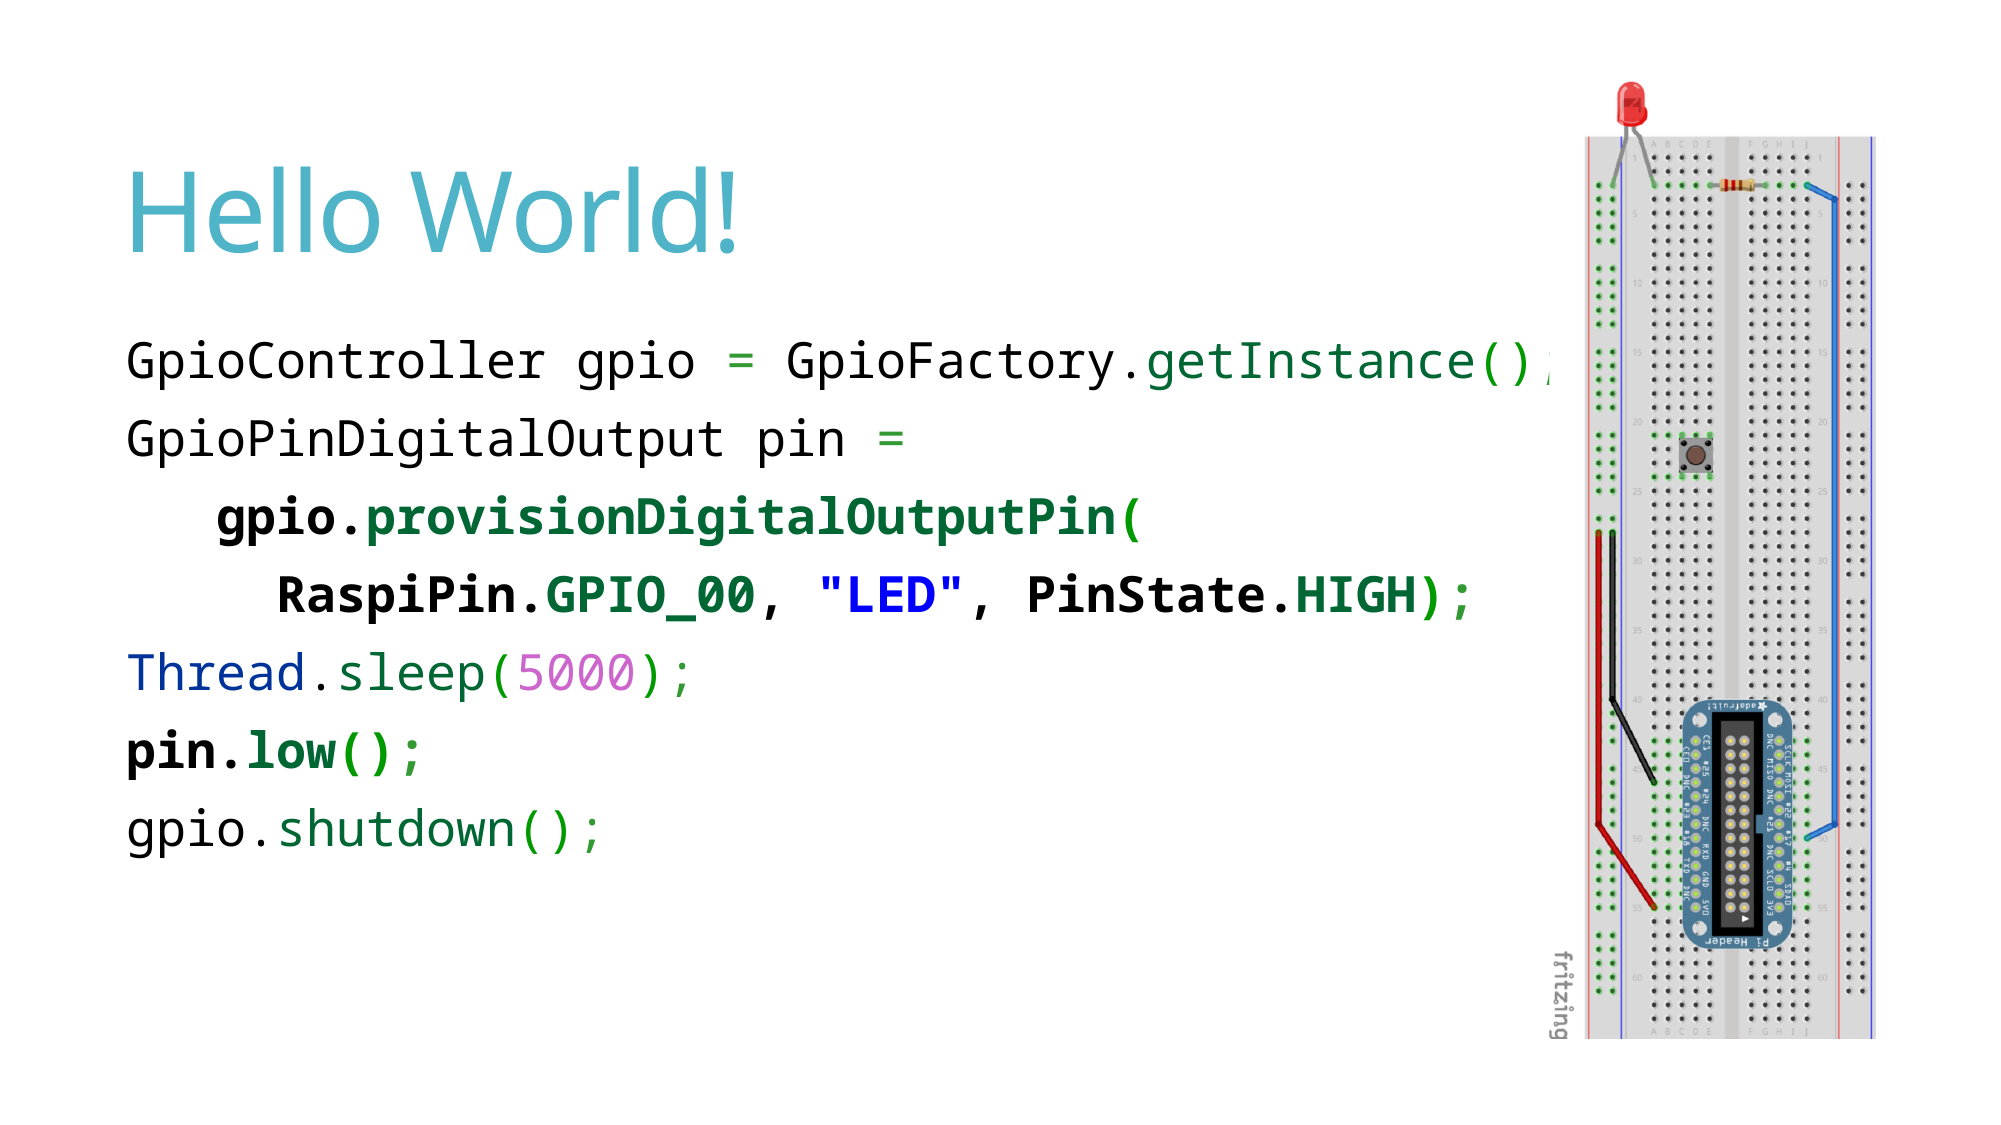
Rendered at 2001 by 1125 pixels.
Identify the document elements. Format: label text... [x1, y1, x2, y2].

list GpioController gpio = GpioFactory.getInstance(); GpioPinDigitalOutput pin = gpio.provisionDigitalOutputPin( RaspiPin.GPIO_00, "LED", PinState.HIGH); Thread.sleep(5000); pin.low(); gpio.shutdown(); [111, 329, 1548, 948]
title Hello World! [107, 81, 1548, 354]
picture [1232, 83, 2000, 1038]
